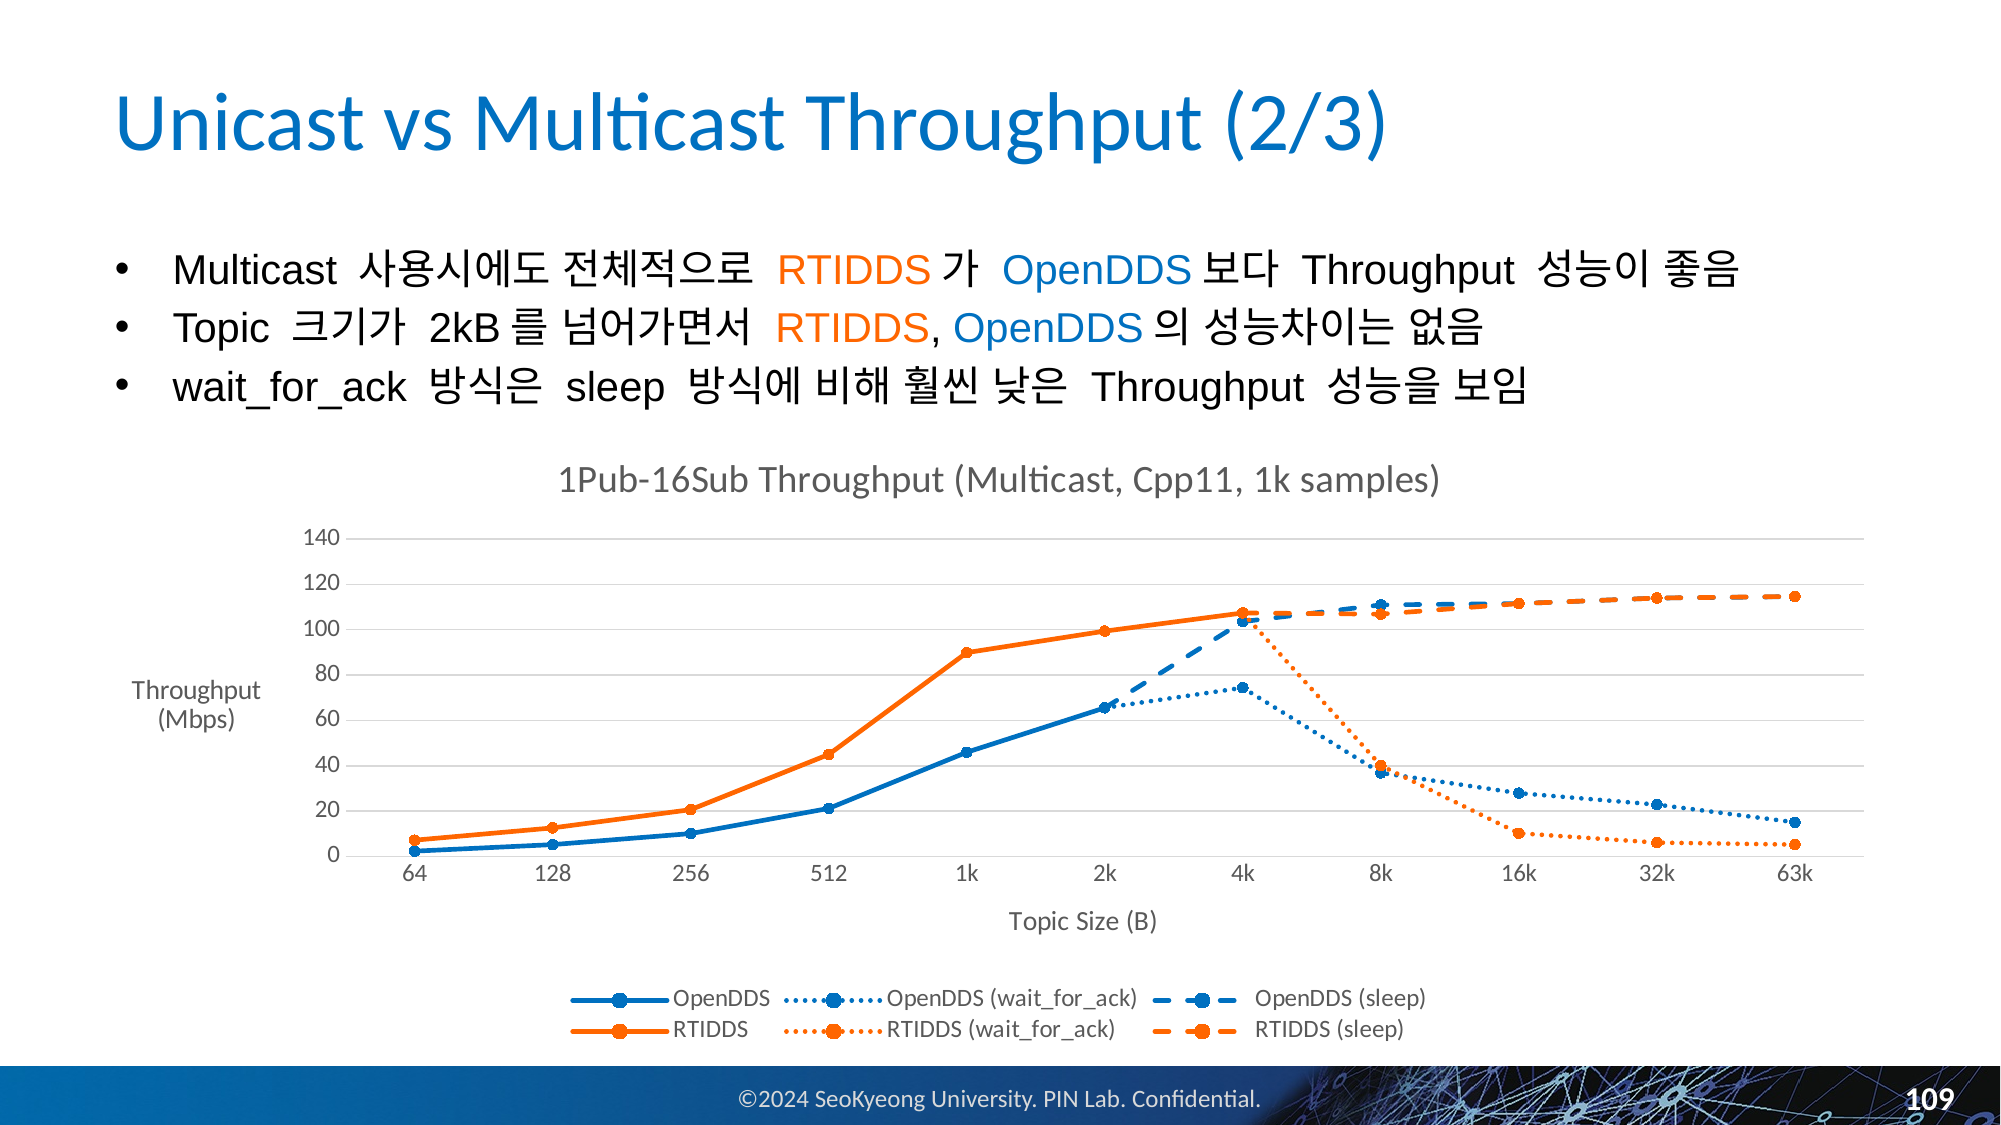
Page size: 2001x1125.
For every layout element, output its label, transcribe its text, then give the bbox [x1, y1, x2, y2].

text_box Multicast 사용시에도 전체적으로 RTIDDS가 OpenDDS보다 Throughput 성능이 좋음 Topic 크기가 2kB를 넘어가면서 RTIDDS, OpenDDS의 성능차이는 없음 wait_for_ack 방식은 sleep 방식에 비해 훨씬 낮은 Throughput 성능을 보임 [99, 235, 1900, 431]
slide_number 109 [1519, 1067, 1970, 1125]
picture [0, 1066, 2001, 1125]
chart [99, 431, 1900, 1050]
title Unicast vs Multicast Throughput (2/3) [99, 45, 1745, 200]
